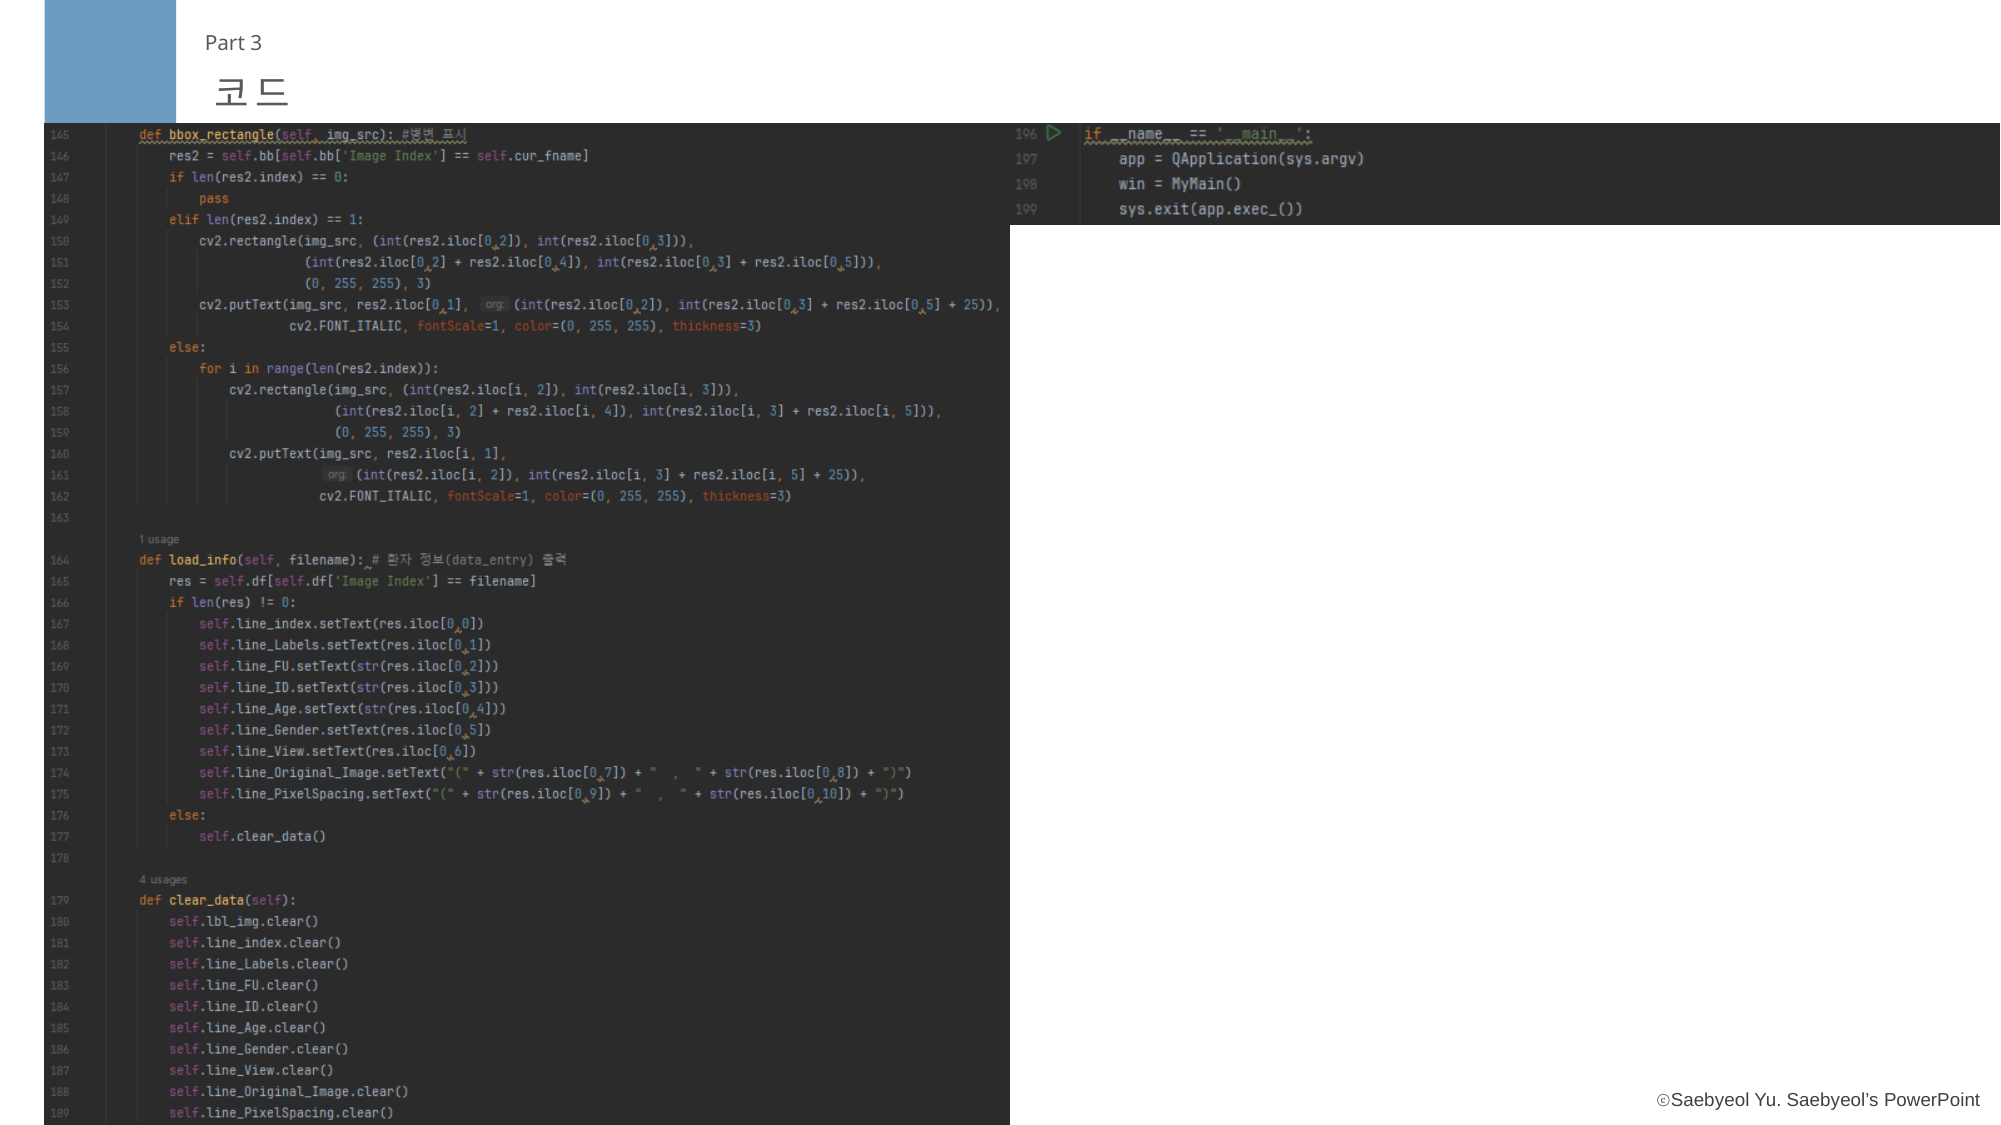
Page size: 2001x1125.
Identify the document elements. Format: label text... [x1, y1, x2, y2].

picture [44, 123, 2000, 1125]
text_box Part 3 [189, 22, 277, 63]
text_box 코드 [199, 62, 305, 123]
text_box [44, 0, 177, 123]
